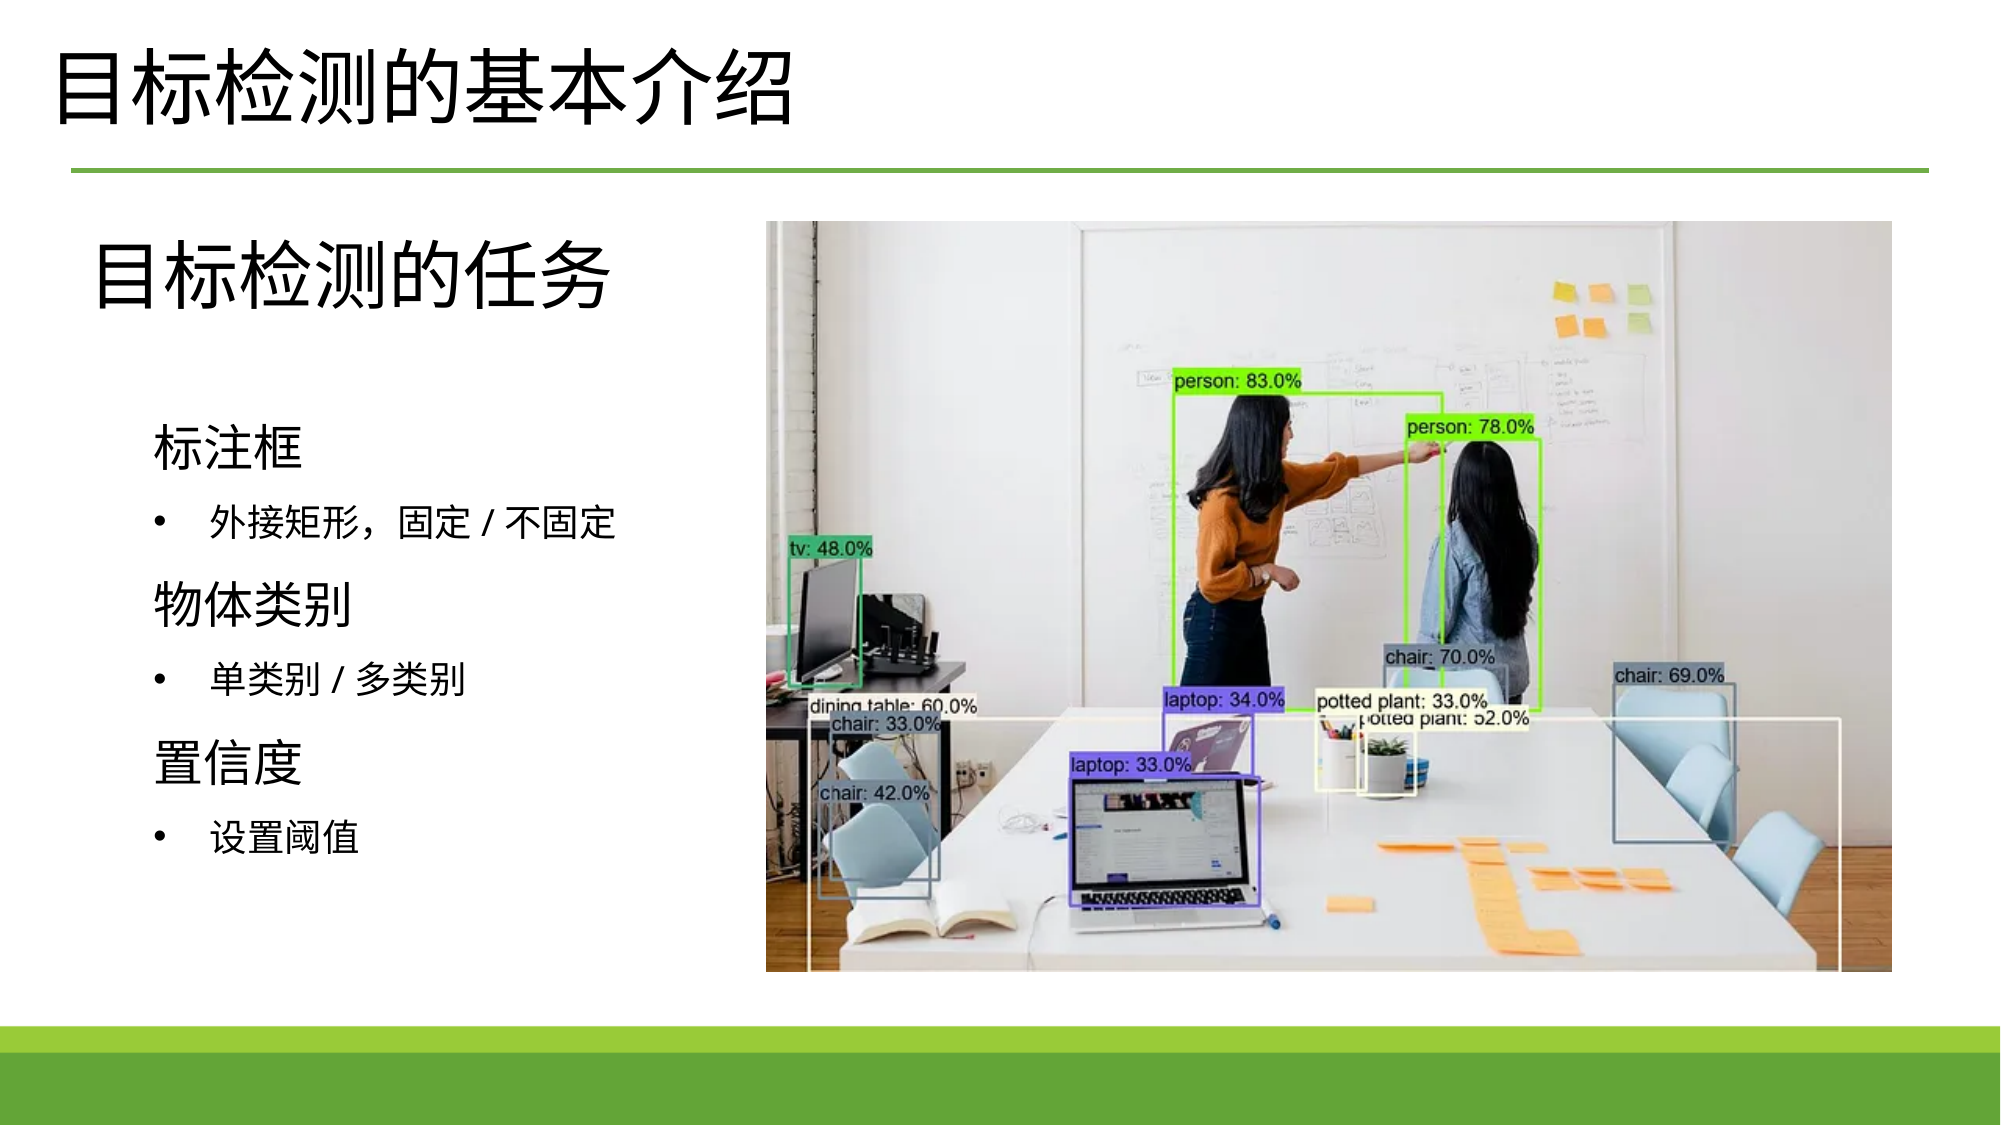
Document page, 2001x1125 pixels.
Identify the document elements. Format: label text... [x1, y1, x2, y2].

text_box 目标检测的任务 [74, 221, 629, 327]
picture [0, 0, 2001, 1125]
title 目标检测的基本介绍 [32, 35, 908, 148]
text_box 标注框 外接矩形，固定/不固定 物体类别 单类别/多类别 置信度 设置阈值 [138, 378, 699, 866]
